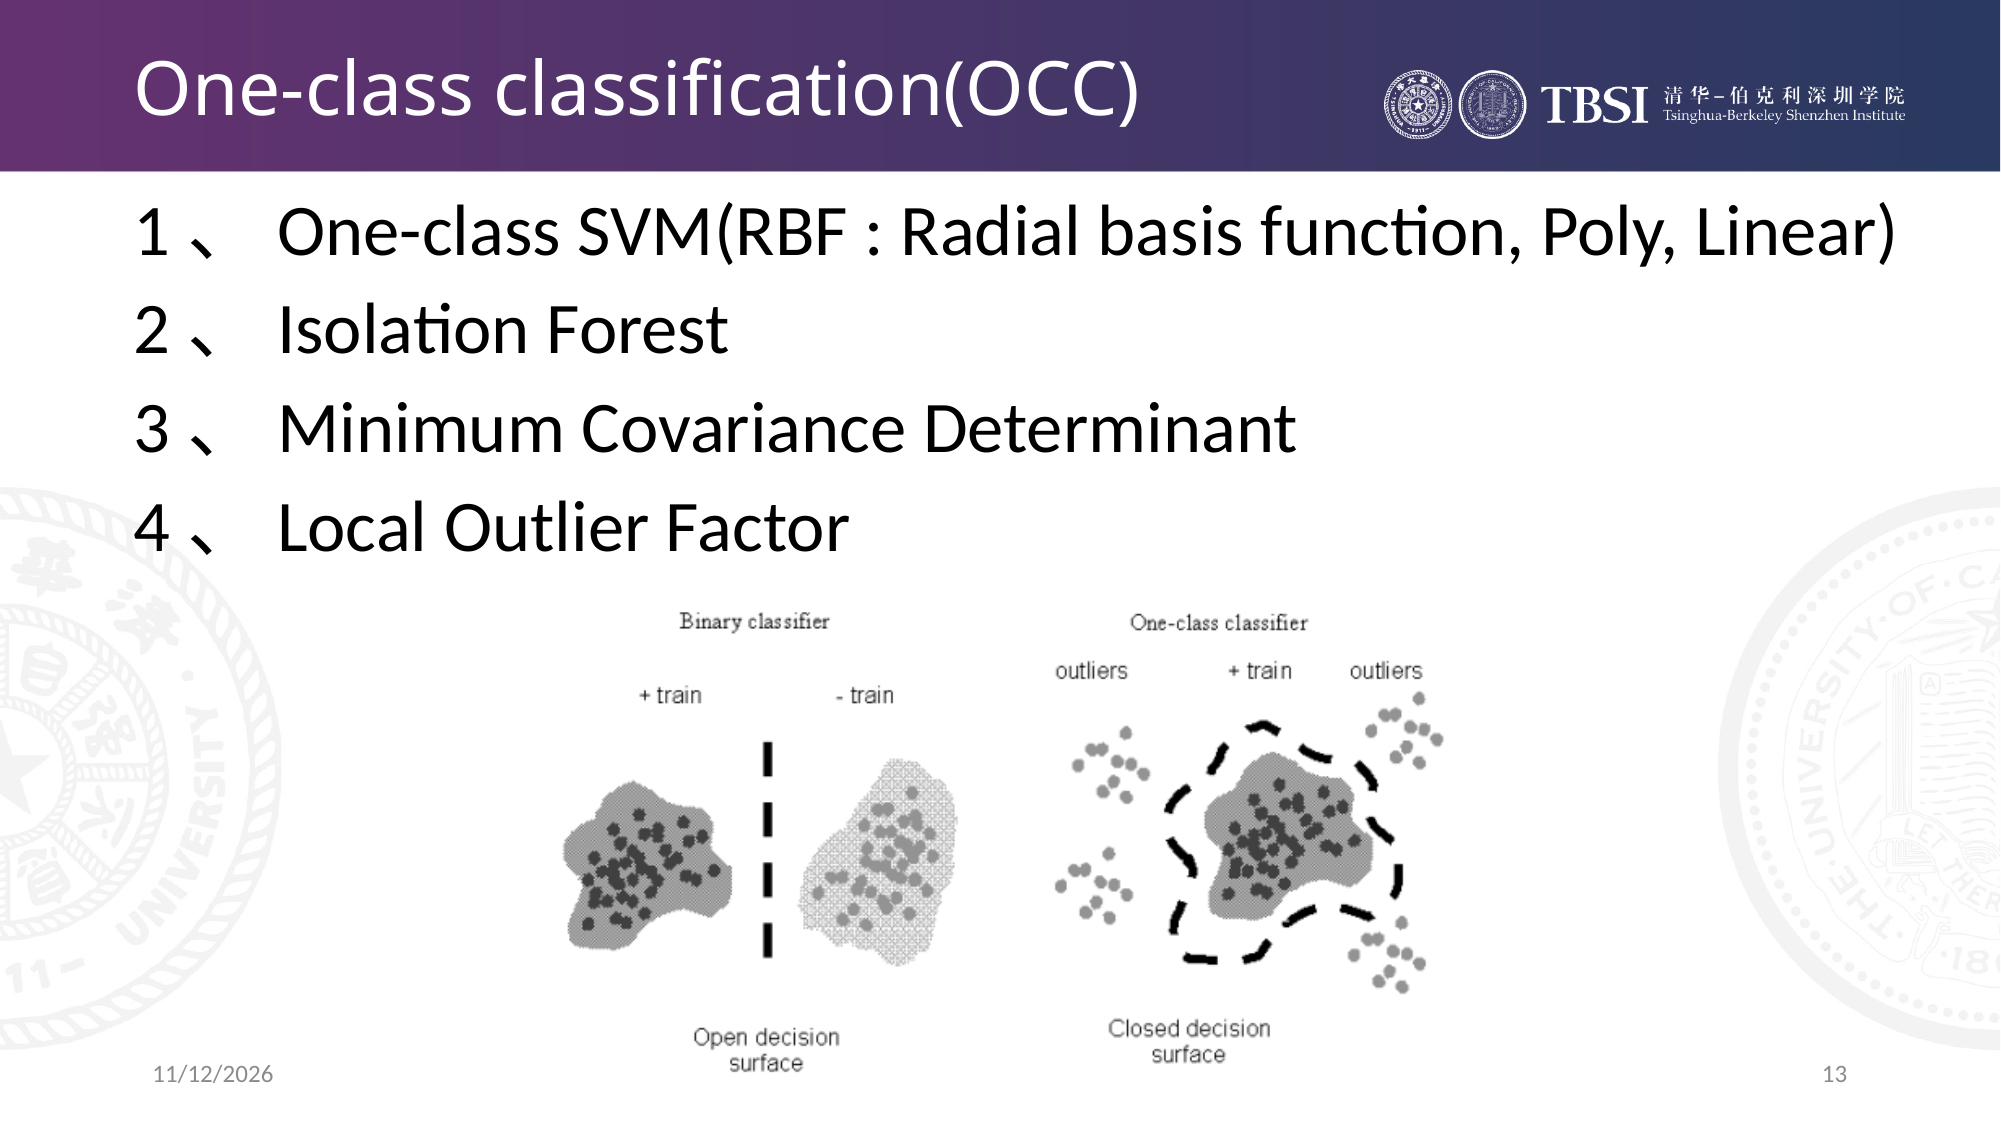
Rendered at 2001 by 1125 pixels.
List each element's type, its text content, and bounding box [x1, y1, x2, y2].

subtitle 1、One-class SVM(RBF : Radial basis function, Poly, Linear) 2、Isolation Forest 3、Minimum Covariance Determinant 4、Local Outlier Factor [119, 185, 1934, 596]
picture [0, 0, 2001, 1125]
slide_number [137, 1042, 588, 1103]
title One-class classification(OCC) [119, 71, 1322, 139]
slide_number 13 [1412, 1042, 1863, 1103]
